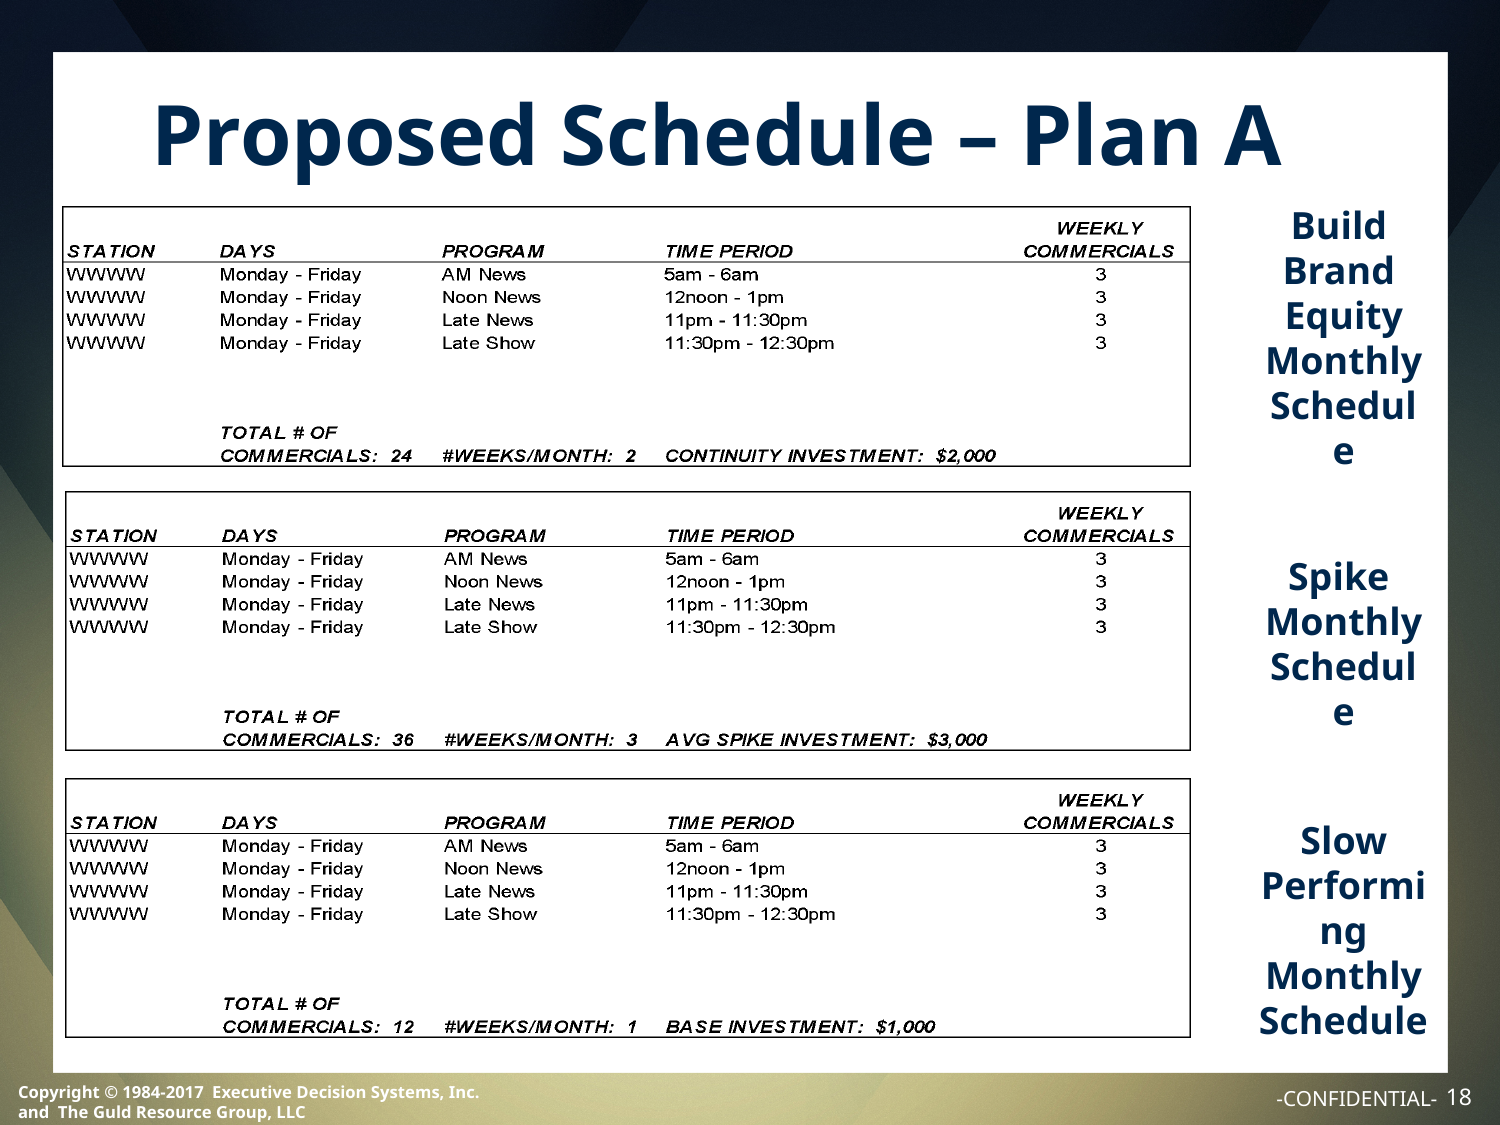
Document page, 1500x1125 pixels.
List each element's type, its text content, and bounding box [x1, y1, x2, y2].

text_box Slow Performing Monthly Schedule [1237, 810, 1450, 1006]
text_box ‹#› [1424, 1074, 1488, 1125]
text_box Build Brand Equity Monthly Schedule [1250, 216, 1438, 458]
picture [0, 200, 1500, 1125]
picture [0, 0, 1500, 75]
text_box Proposed Schedule – Plan A [0, 75, 1500, 200]
text_box Spike Monthly Schedule [1250, 546, 1438, 697]
